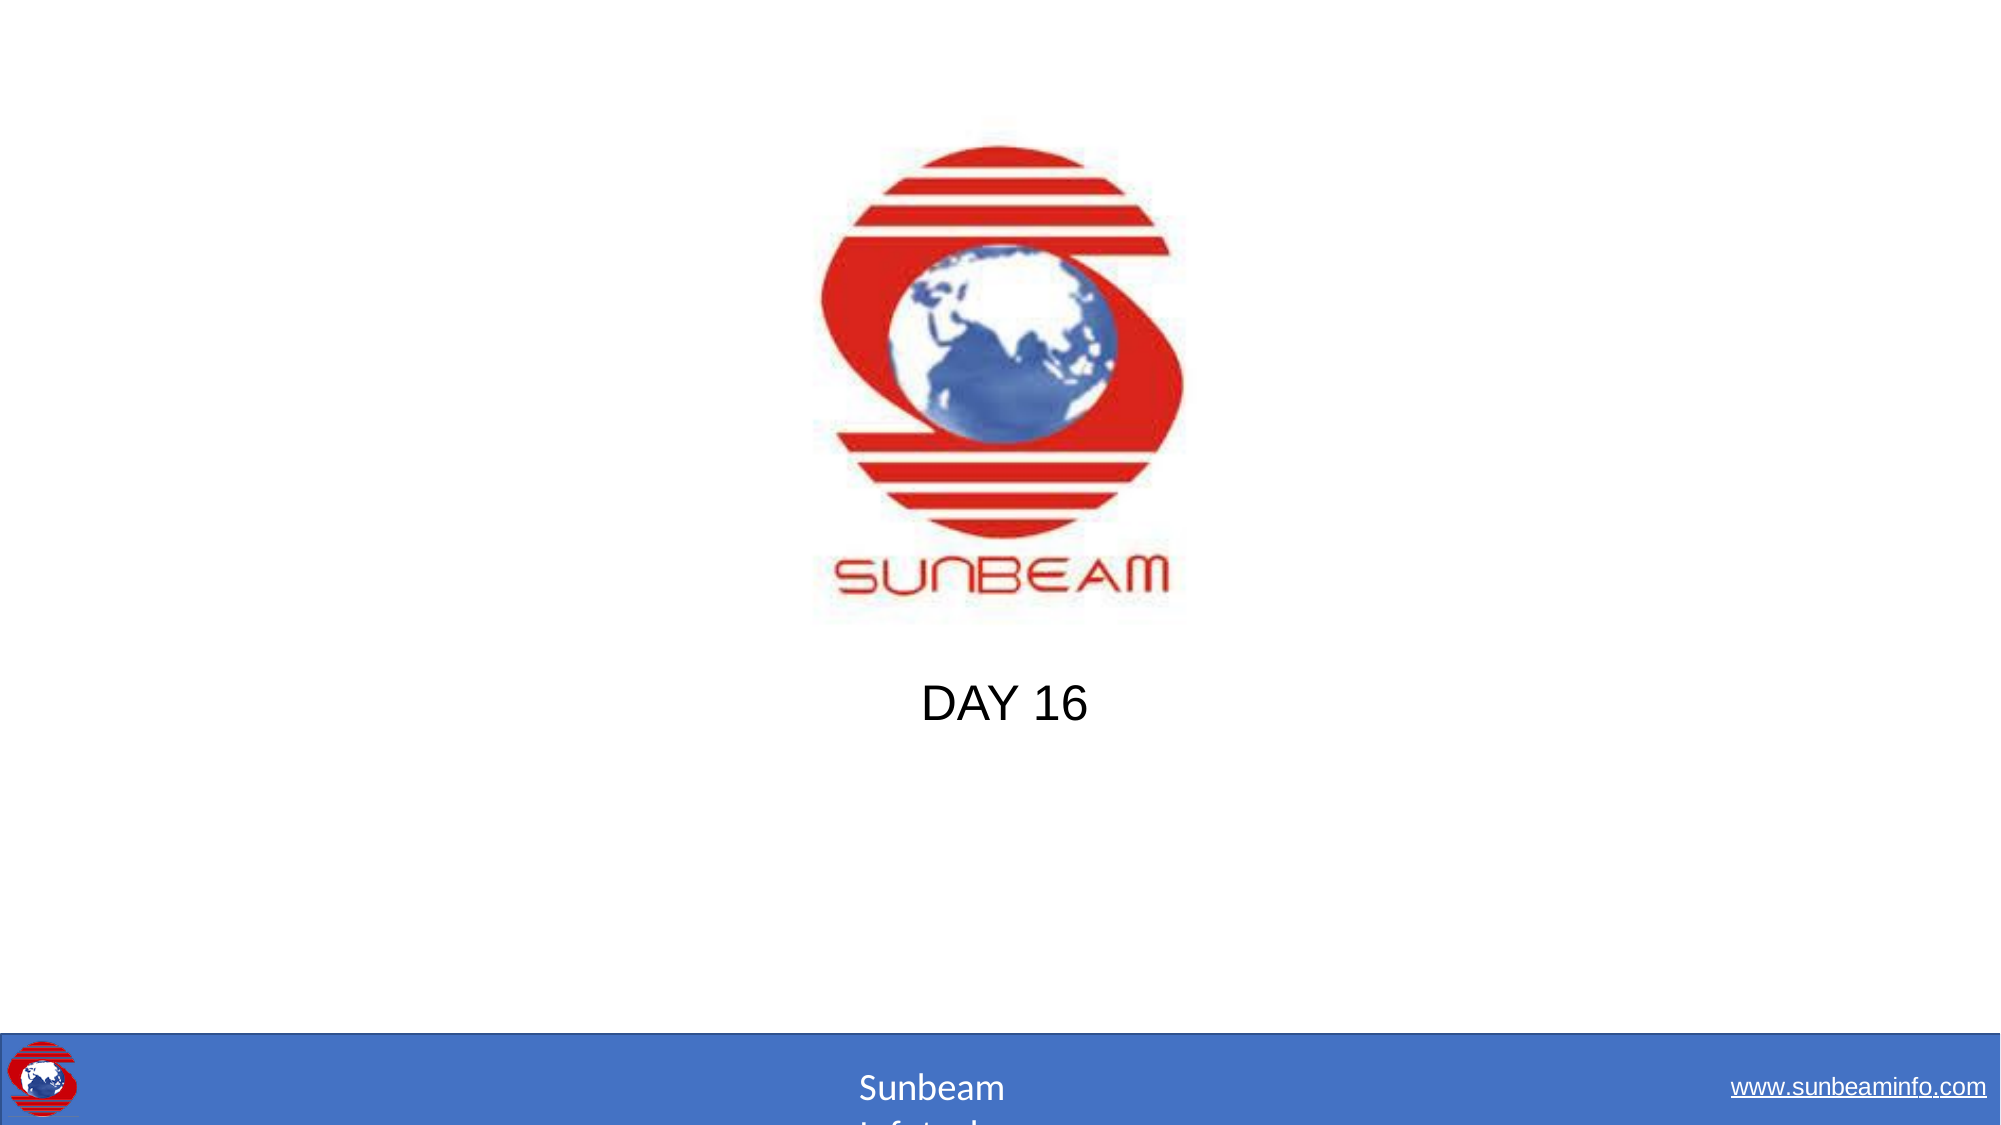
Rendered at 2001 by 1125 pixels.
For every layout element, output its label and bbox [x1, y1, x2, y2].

slide_number [1728, 1070, 1987, 1125]
text_box [780, 114, 1220, 629]
text_box [918, 669, 1096, 730]
footer [857, 1062, 1143, 1125]
picture [1, 1036, 82, 1117]
